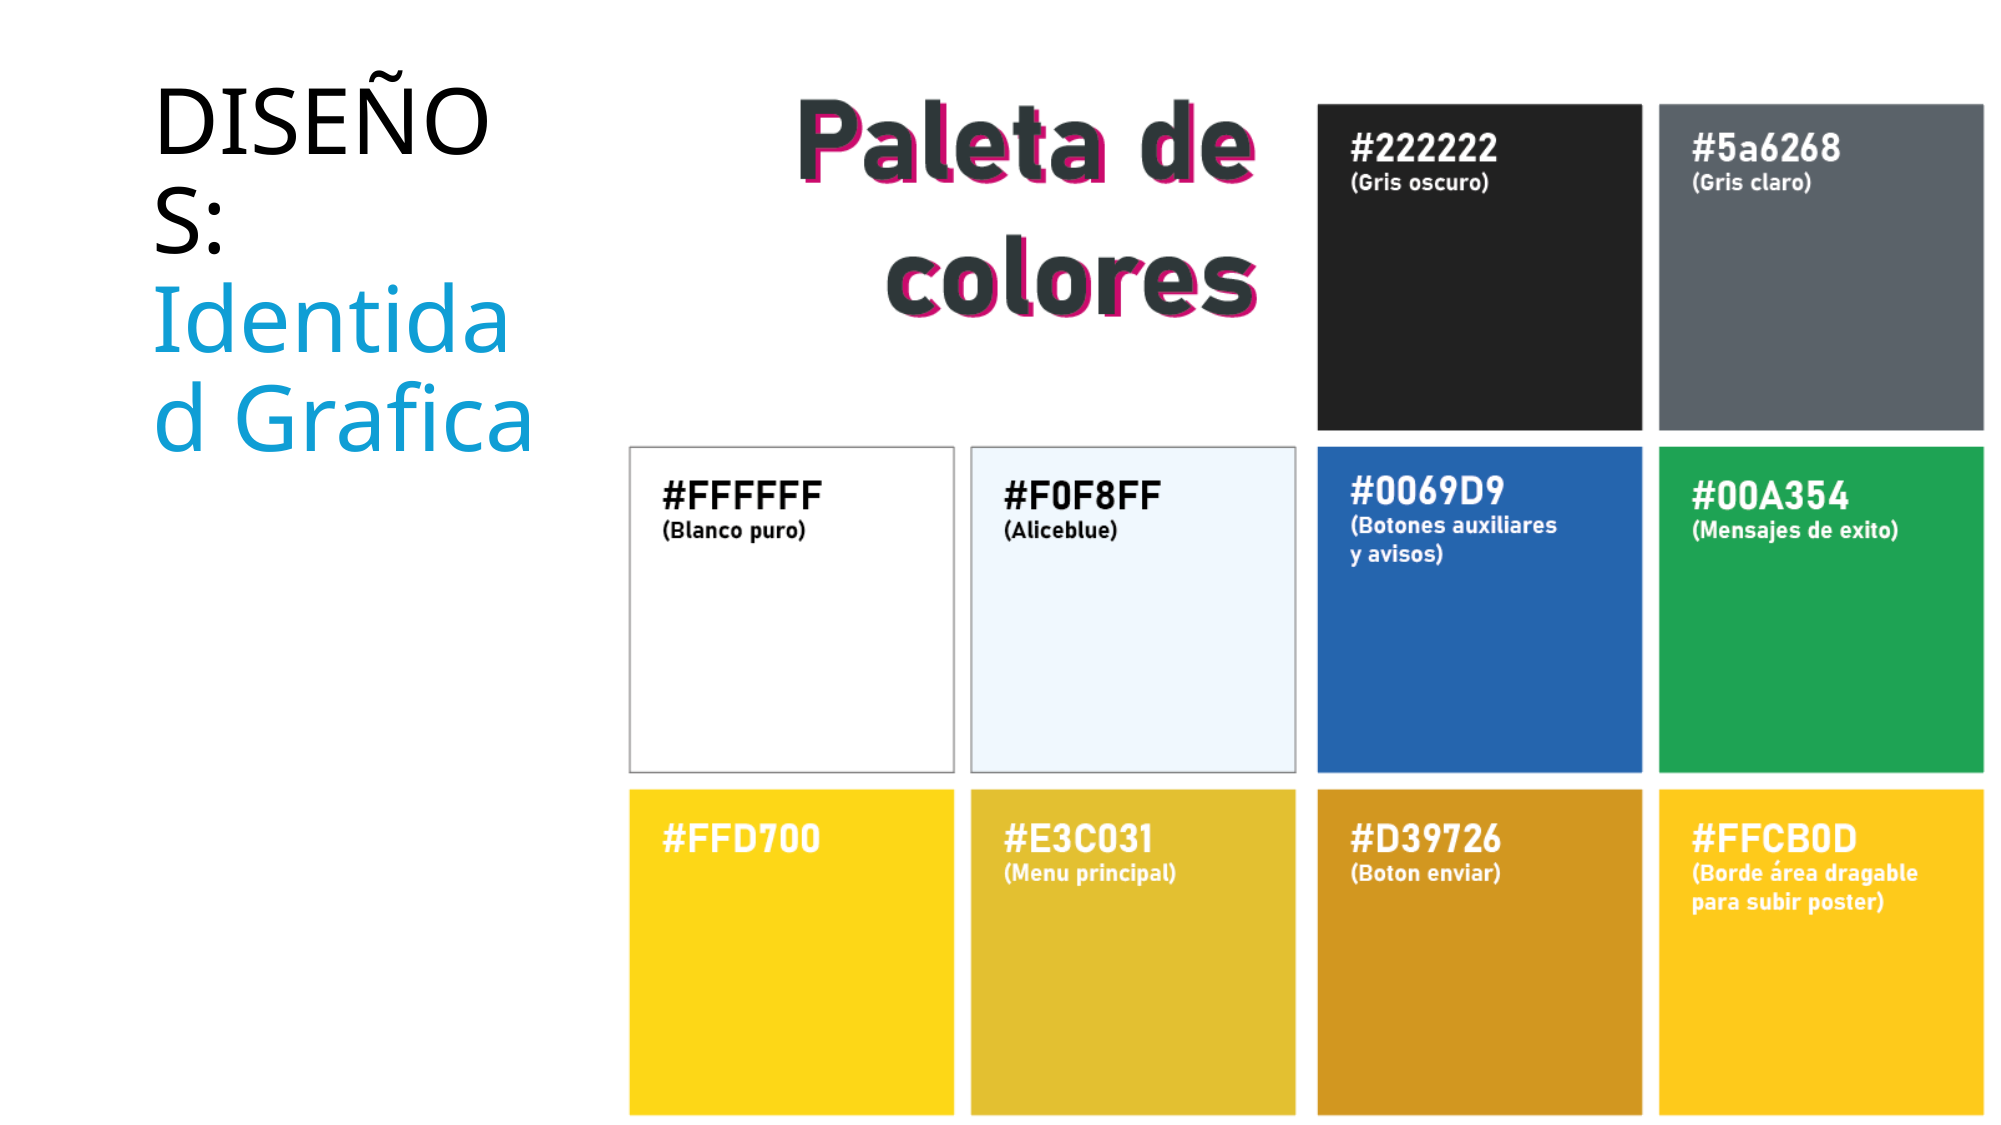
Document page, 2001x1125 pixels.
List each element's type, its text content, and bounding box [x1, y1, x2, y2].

picture [619, 73, 1997, 1125]
title DISEÑOS: Identidad Grafica [137, 54, 556, 492]
